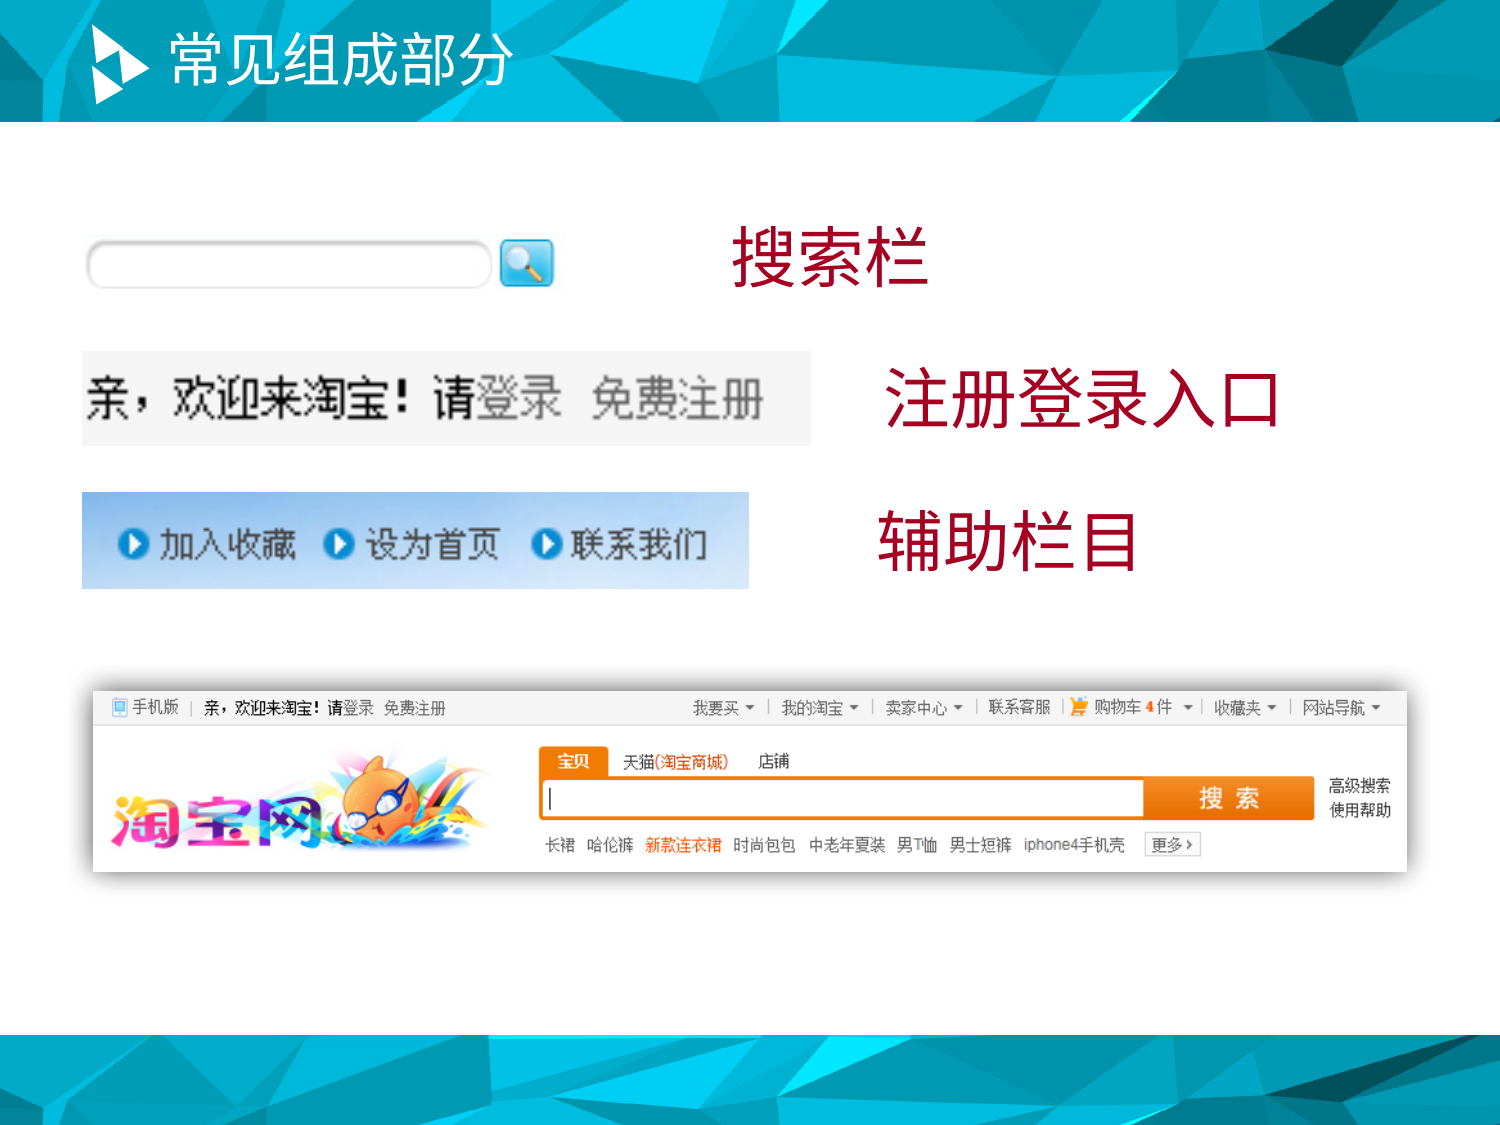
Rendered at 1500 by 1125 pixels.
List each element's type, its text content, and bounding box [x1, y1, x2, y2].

picture [81, 234, 567, 293]
text_box 搜索栏 [715, 208, 946, 304]
picture [81, 492, 749, 589]
text_box 注册登录入口 [868, 349, 1300, 445]
picture [93, 691, 1407, 872]
picture [0, 0, 1500, 122]
picture [0, 1035, 1500, 1125]
text_box 辅助栏目 [862, 492, 1159, 587]
title 常见组成部分 [151, 11, 1446, 115]
picture [81, 351, 811, 446]
